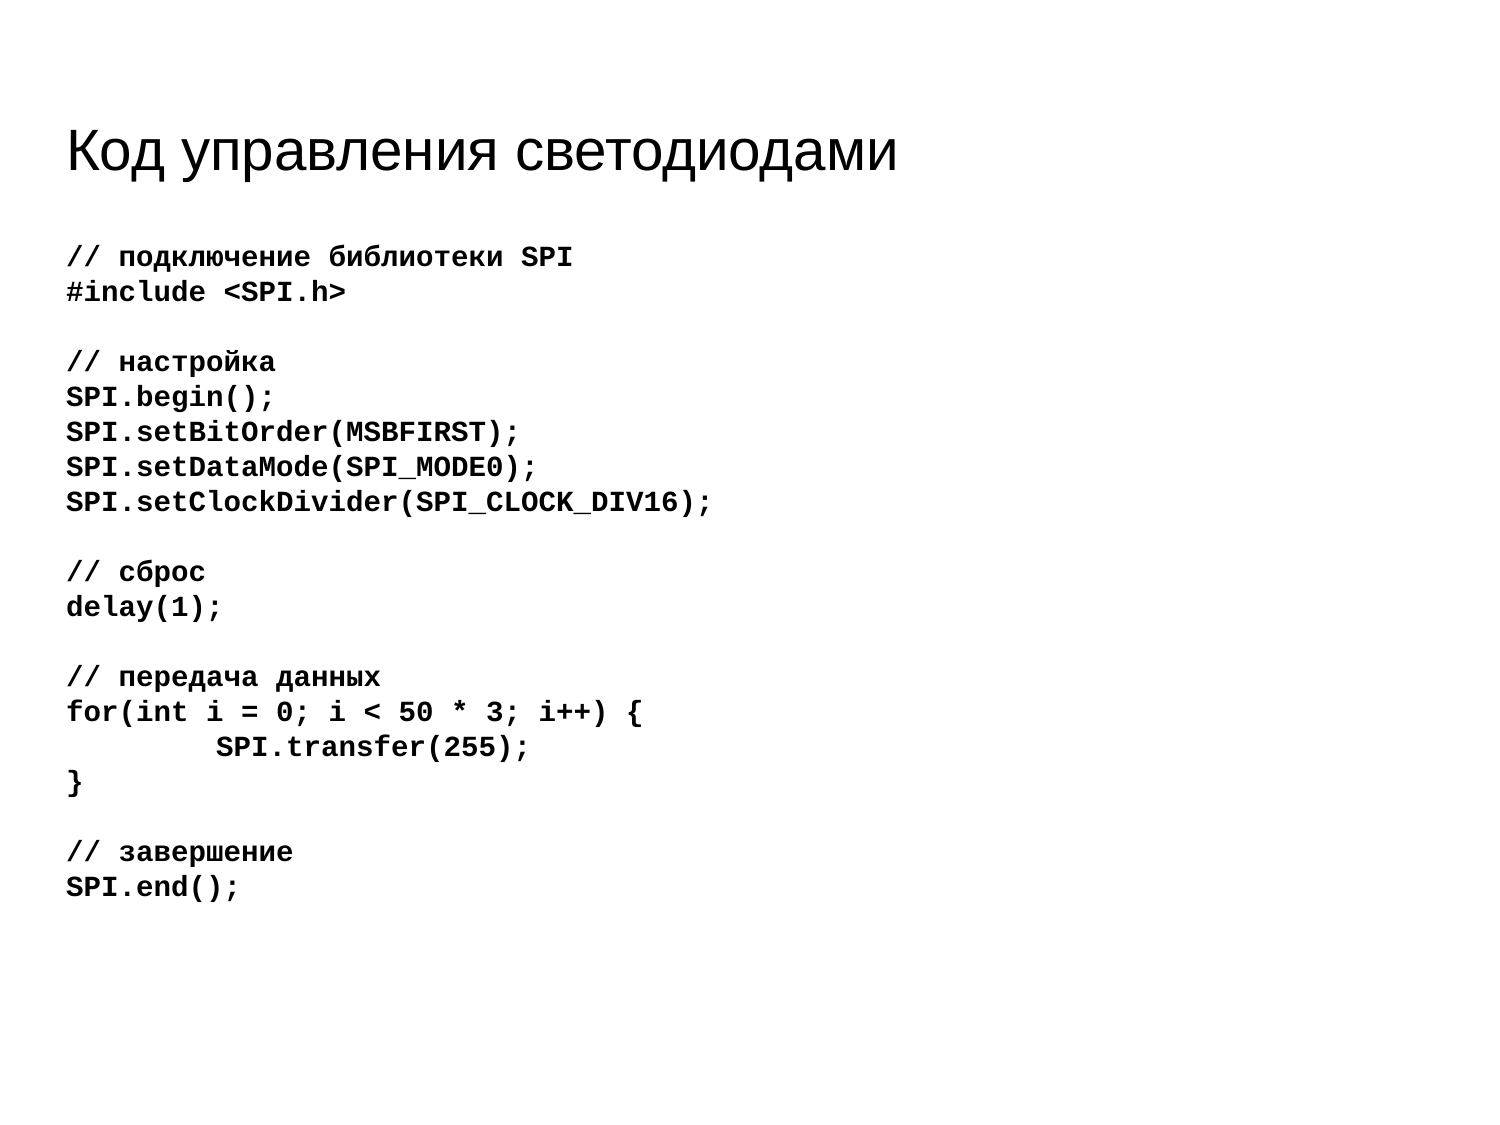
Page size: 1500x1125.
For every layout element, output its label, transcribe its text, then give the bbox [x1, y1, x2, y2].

title Код управления светодиодами [51, 97, 1449, 223]
text_box // подключение библиотеки SPI #include <SPI.h> // настройка SPI.begin(); SPI.setBitOrder(MSBFIRST); SPI.setDataMode(SPI_MODE0); SPI.setClockDivider(SPI_CLOCK_DIV16); // сброс delay(1); // передача данных for(int i = 0; i < 50 * 3; i++) { SPI.transfer(255); } // завершение SPI.end(); [51, 222, 1296, 1029]
